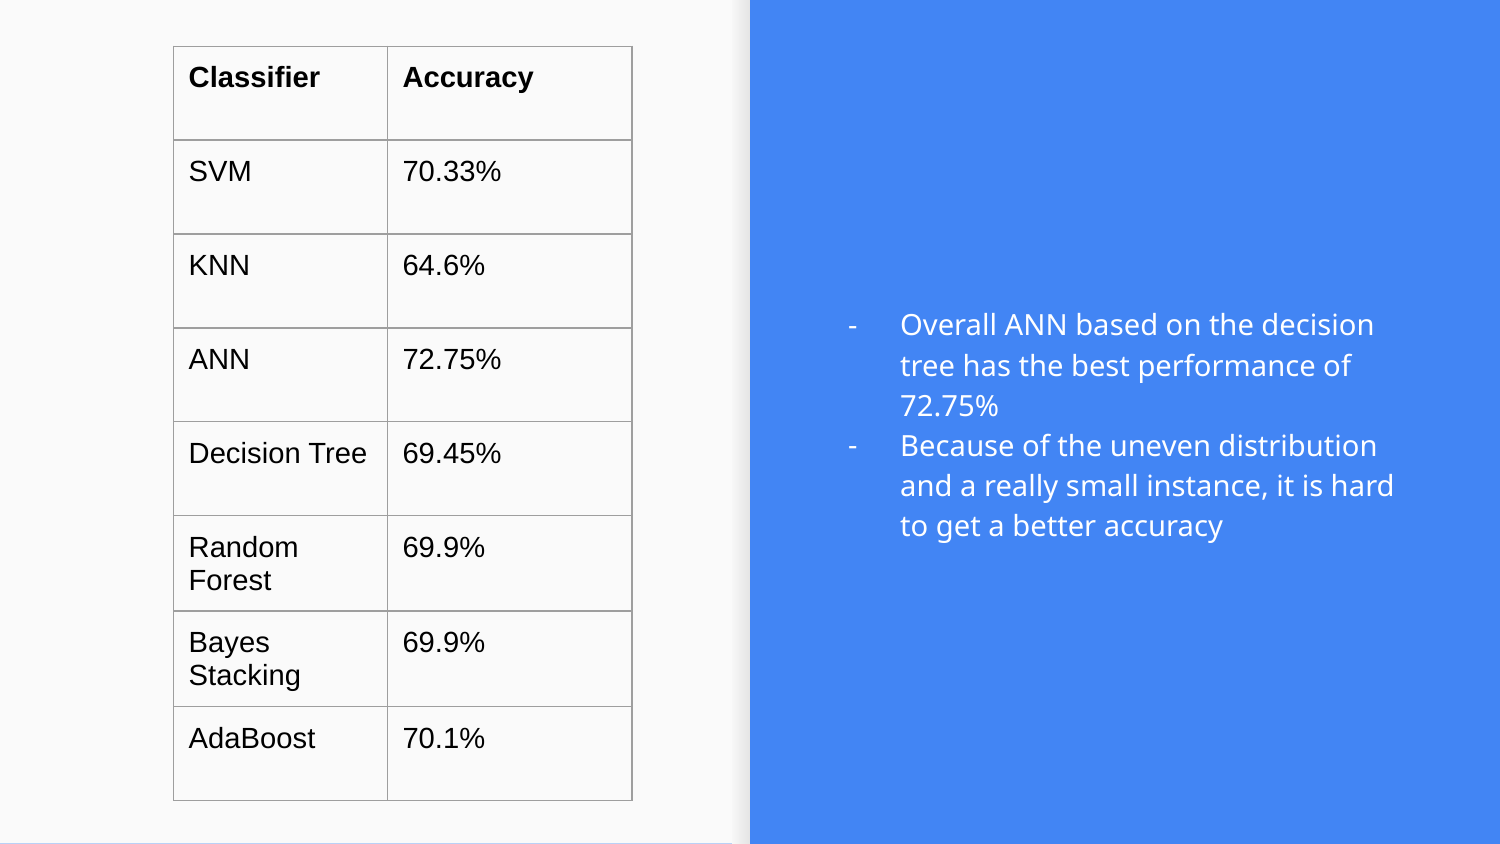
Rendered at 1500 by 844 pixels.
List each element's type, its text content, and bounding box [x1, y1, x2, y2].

table_header Accuracy [388, 47, 631, 139]
table_cell Bayes Stacking [174, 612, 387, 706]
table_cell Decision Tree [174, 422, 387, 515]
table_cell 70.1% [388, 707, 631, 800]
table_cell 70.33% [388, 141, 631, 233]
table_cell 69.45% [388, 422, 631, 515]
table_cell 69.9% [388, 612, 631, 706]
table_header Classifier [174, 47, 387, 139]
table_cell 64.6% [388, 235, 631, 327]
table_cell Random Forest [174, 516, 387, 610]
table_cell KNN [174, 235, 387, 327]
table_cell 72.75% [388, 329, 631, 421]
list Overall ANN based on the decision tree has the best performance of 72.75% Because of the uneven distribution and a really small instance, it is hard to get a better accuracy [810, 118, 1440, 725]
table_cell ANN [174, 329, 387, 421]
table_cell 69.9% [388, 516, 631, 610]
table_cell AdaBoost [174, 707, 387, 800]
table_cell SVM [174, 141, 387, 233]
